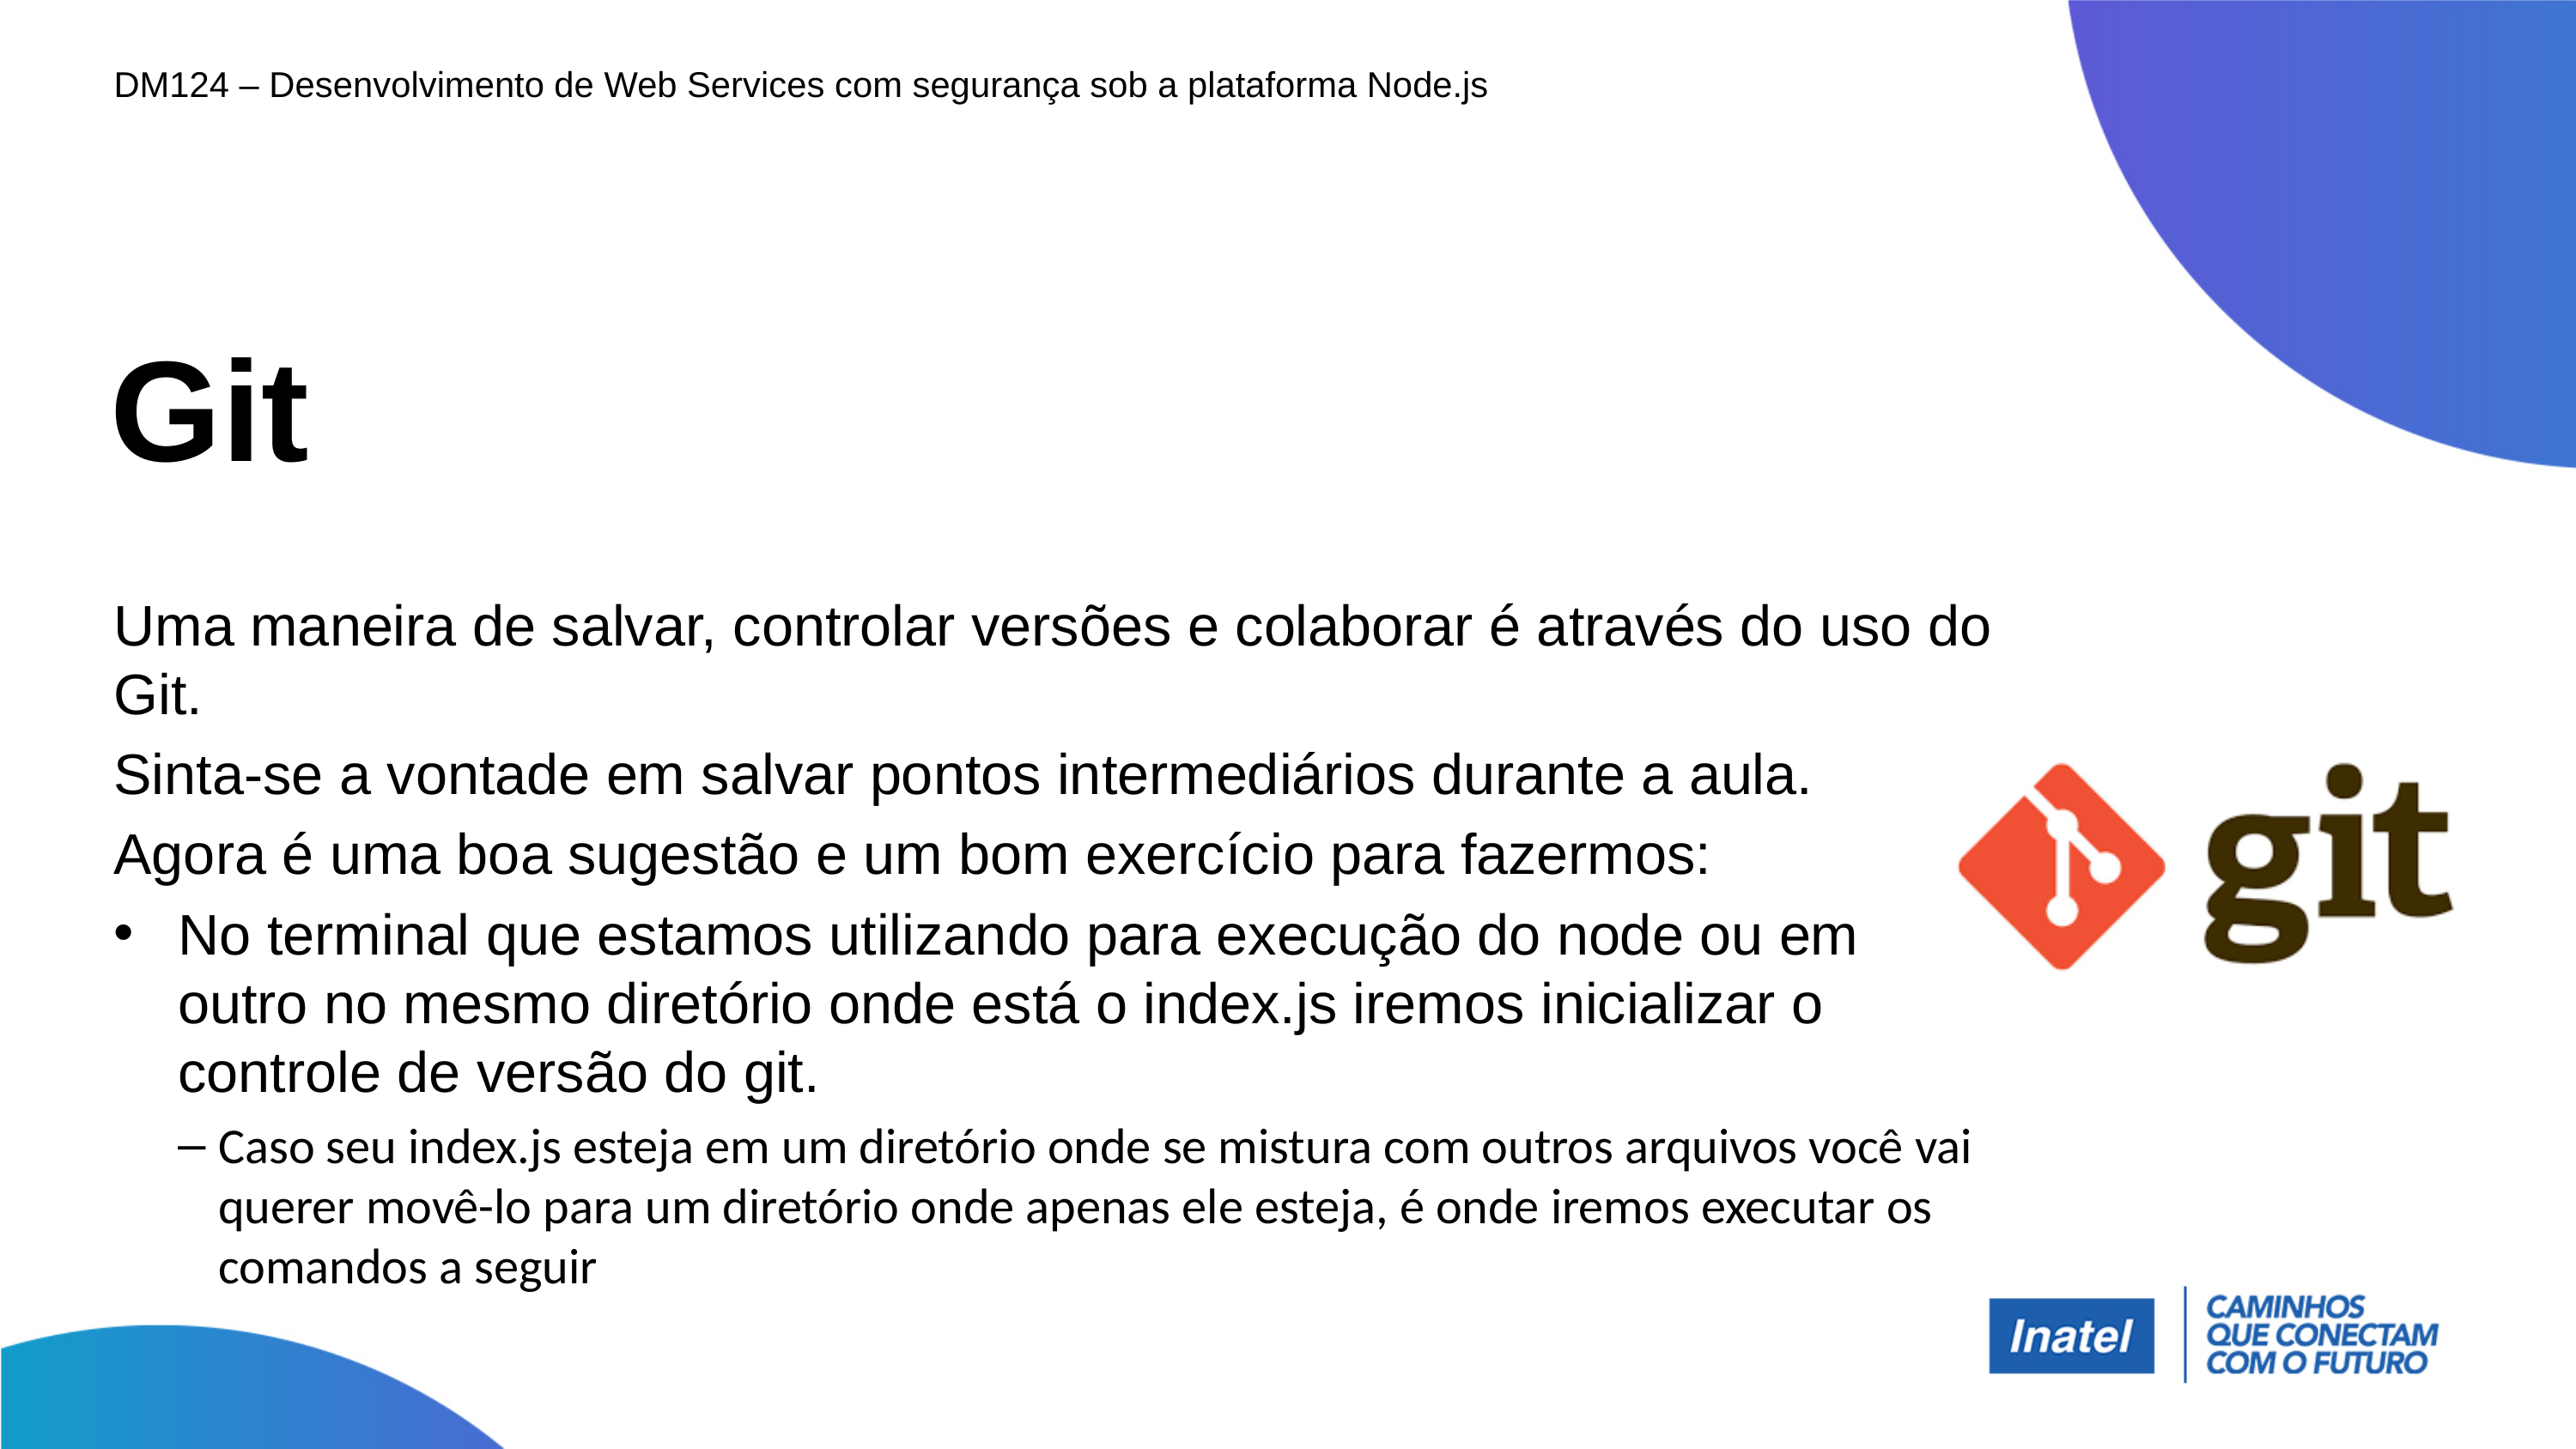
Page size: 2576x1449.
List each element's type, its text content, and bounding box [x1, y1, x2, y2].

picture [0, 0, 2576, 1449]
list Uma maneira de salvar, controlar versões e colaborar é através do uso do Git. Sinta-se a vontade em salvar pontos intermediários durante a aula. Agora é uma boa sugestão e um bom exercício para fazermos: No terminal que estamos utilizando para execução do node ou em outro no mesmo diretório onde está o index.js iremos inicializar o controle de versão do git. Caso seu index.js esteja em um diretório onde se mistura com outros arquivos você vai querer movê-lo para um diretório onde apenas ele esteja, é onde iremos executar os comandos a seguir [100, 582, 2008, 876]
list DM124 – Desenvolvimento de Web Services com segurança sob a plataforma Node.js [100, 55, 2008, 167]
title Git [97, 329, 2333, 479]
